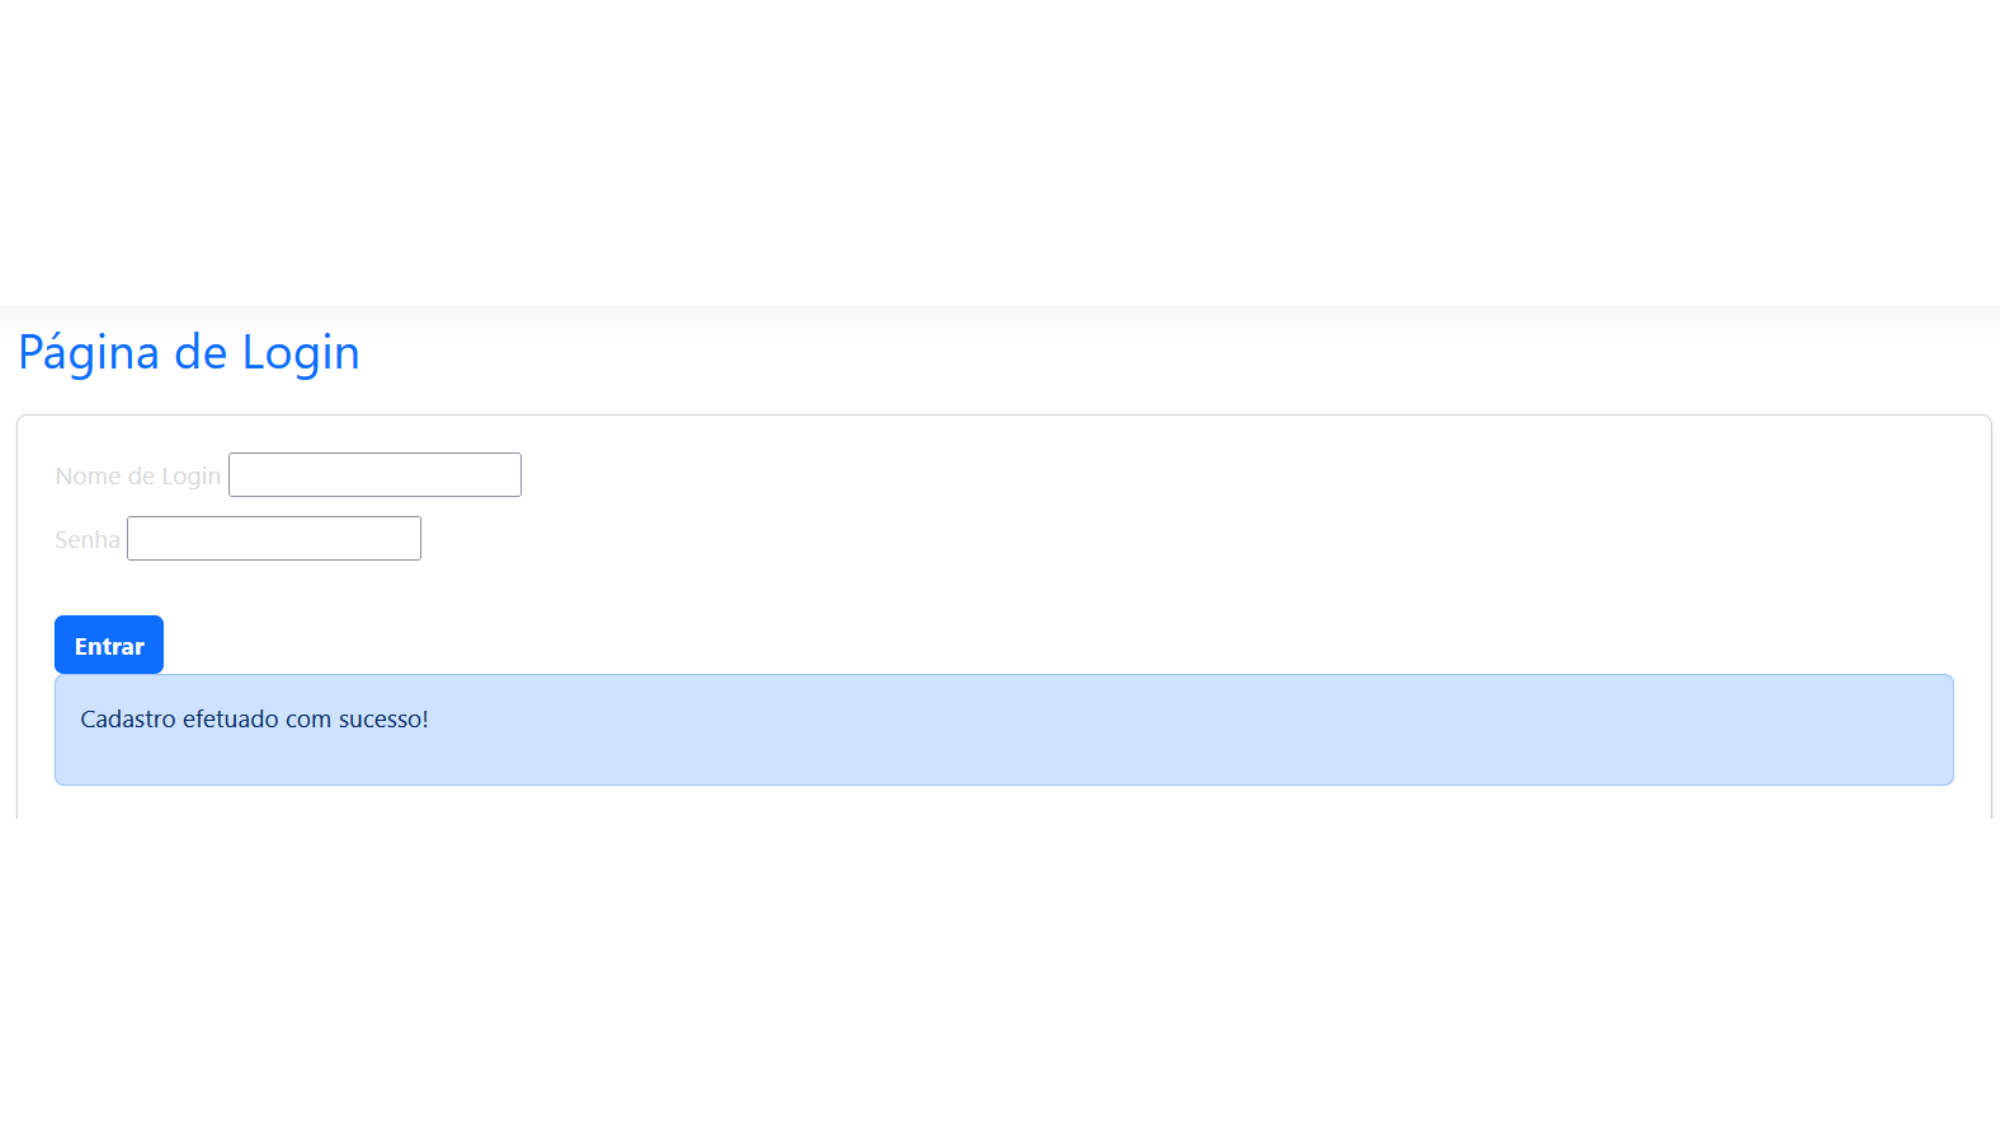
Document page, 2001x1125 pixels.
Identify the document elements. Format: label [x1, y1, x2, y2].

picture [0, 305, 2000, 819]
